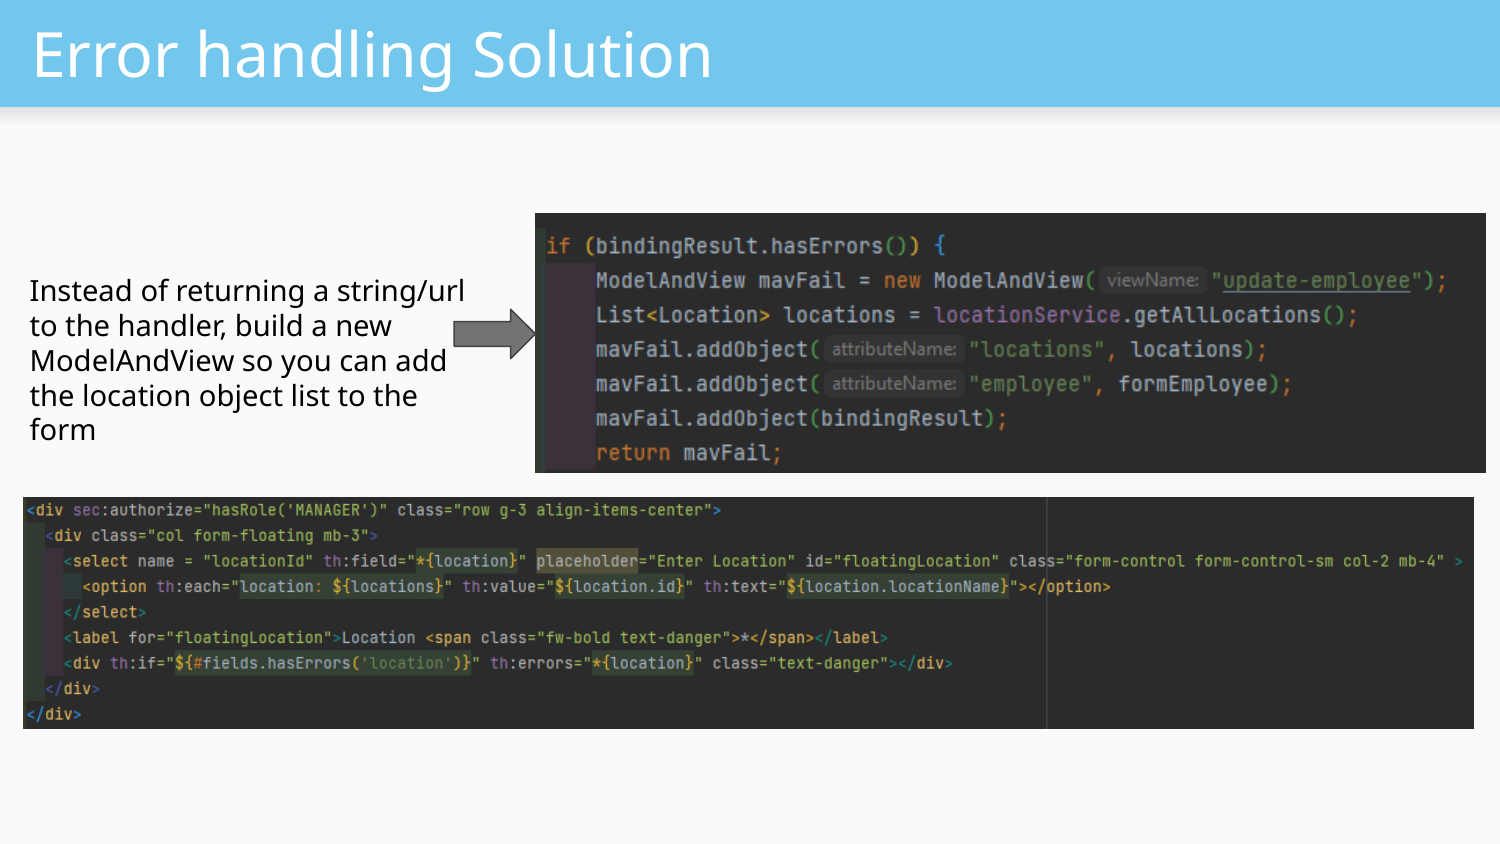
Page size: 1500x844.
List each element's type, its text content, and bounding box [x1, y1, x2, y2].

title Error handling Solution [16, 2, 1464, 102]
text_box Instead of returning a string/url to the handler, build a new ModelAndView so you can add the location object list to the form [14, 256, 485, 462]
picture [535, 212, 1486, 473]
text_box [454, 309, 530, 359]
picture [23, 497, 1474, 730]
